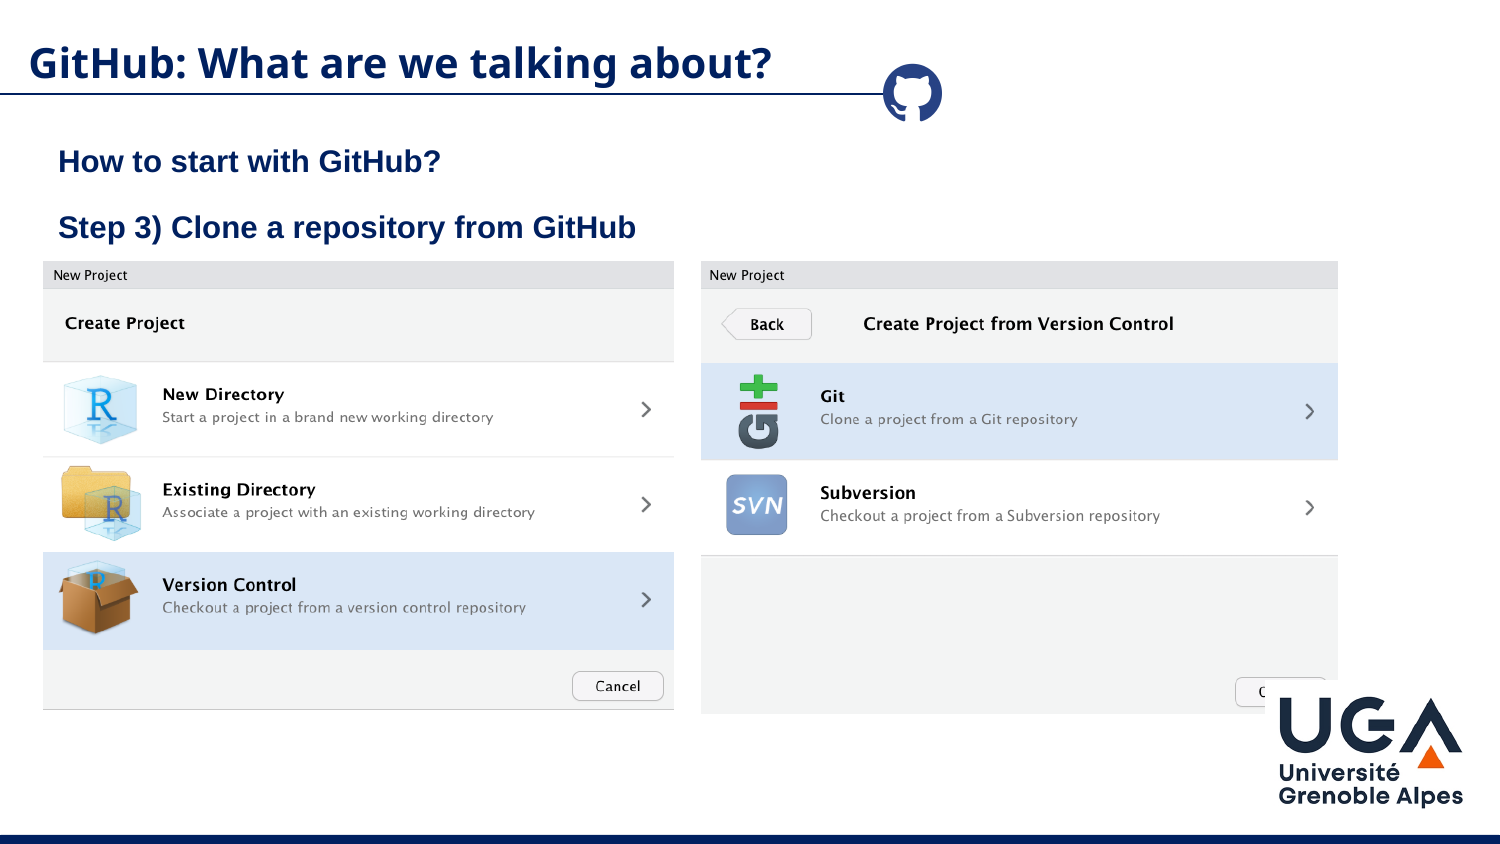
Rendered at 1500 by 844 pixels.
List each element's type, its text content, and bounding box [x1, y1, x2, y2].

text_box Step 3) Clone a repository from GitHub [43, 199, 1146, 253]
text_box [0, 834, 1500, 844]
picture [701, 261, 1474, 817]
picture [43, 261, 674, 710]
text_box How to start with GitHub? [43, 134, 1146, 187]
text_box GitHub: What are we talking about? [13, 28, 798, 93]
picture [883, 63, 942, 123]
